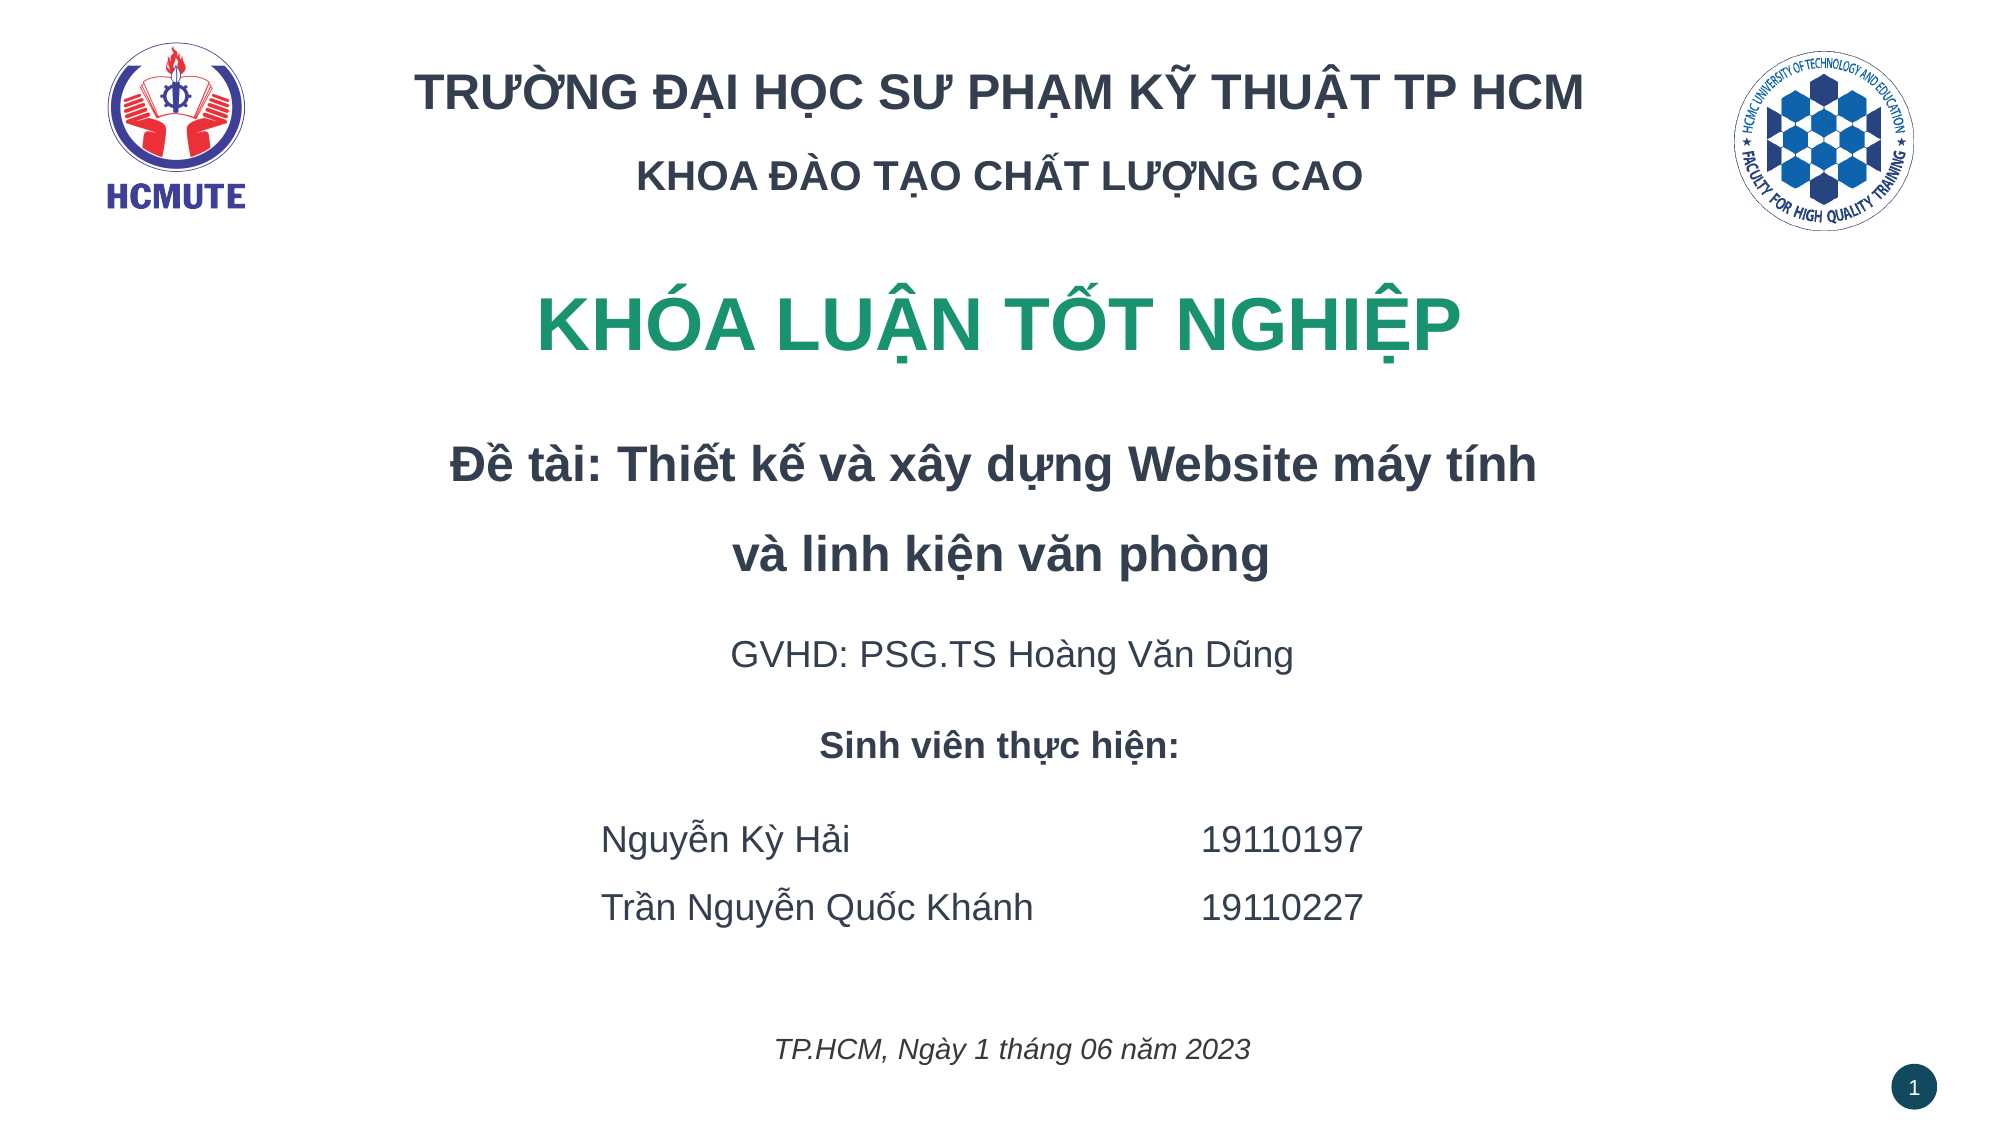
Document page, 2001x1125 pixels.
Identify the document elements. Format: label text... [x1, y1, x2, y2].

text_box [1901, 1107, 1927, 1111]
text_box KHOA ĐÀO TẠO CHẤT LƯỢNG CAO [620, 141, 1379, 207]
picture [1734, 51, 1914, 231]
text_box Sinh viên thực hiện: [804, 713, 1196, 774]
text_box TRƯỜNG ĐẠI HỌC SƯ PHẠM KỸ THUẬT TP HCM [399, 51, 1601, 127]
text_box Đề tài: Thiết kế và xây dựng Website máy tính và linh kiện văn phòng [112, 394, 1892, 589]
text_box [1902, 1062, 1927, 1066]
text_box Nguyễn Kỳ Hải 19110197 Trần Nguyễn Quốc Khánh 19110227 [585, 784, 1415, 935]
text_box KHÓA LUẬN TỐT NGHIỆP [521, 268, 1479, 374]
text_box GVHD: PSG.TS Hoàng Văn Dũng [715, 622, 1310, 683]
picture [86, 38, 266, 218]
slide_number 1 [1885, 1066, 1943, 1107]
text_box TP.HCM, Ngày 1 tháng 06 năm 2023 [758, 1022, 1267, 1073]
